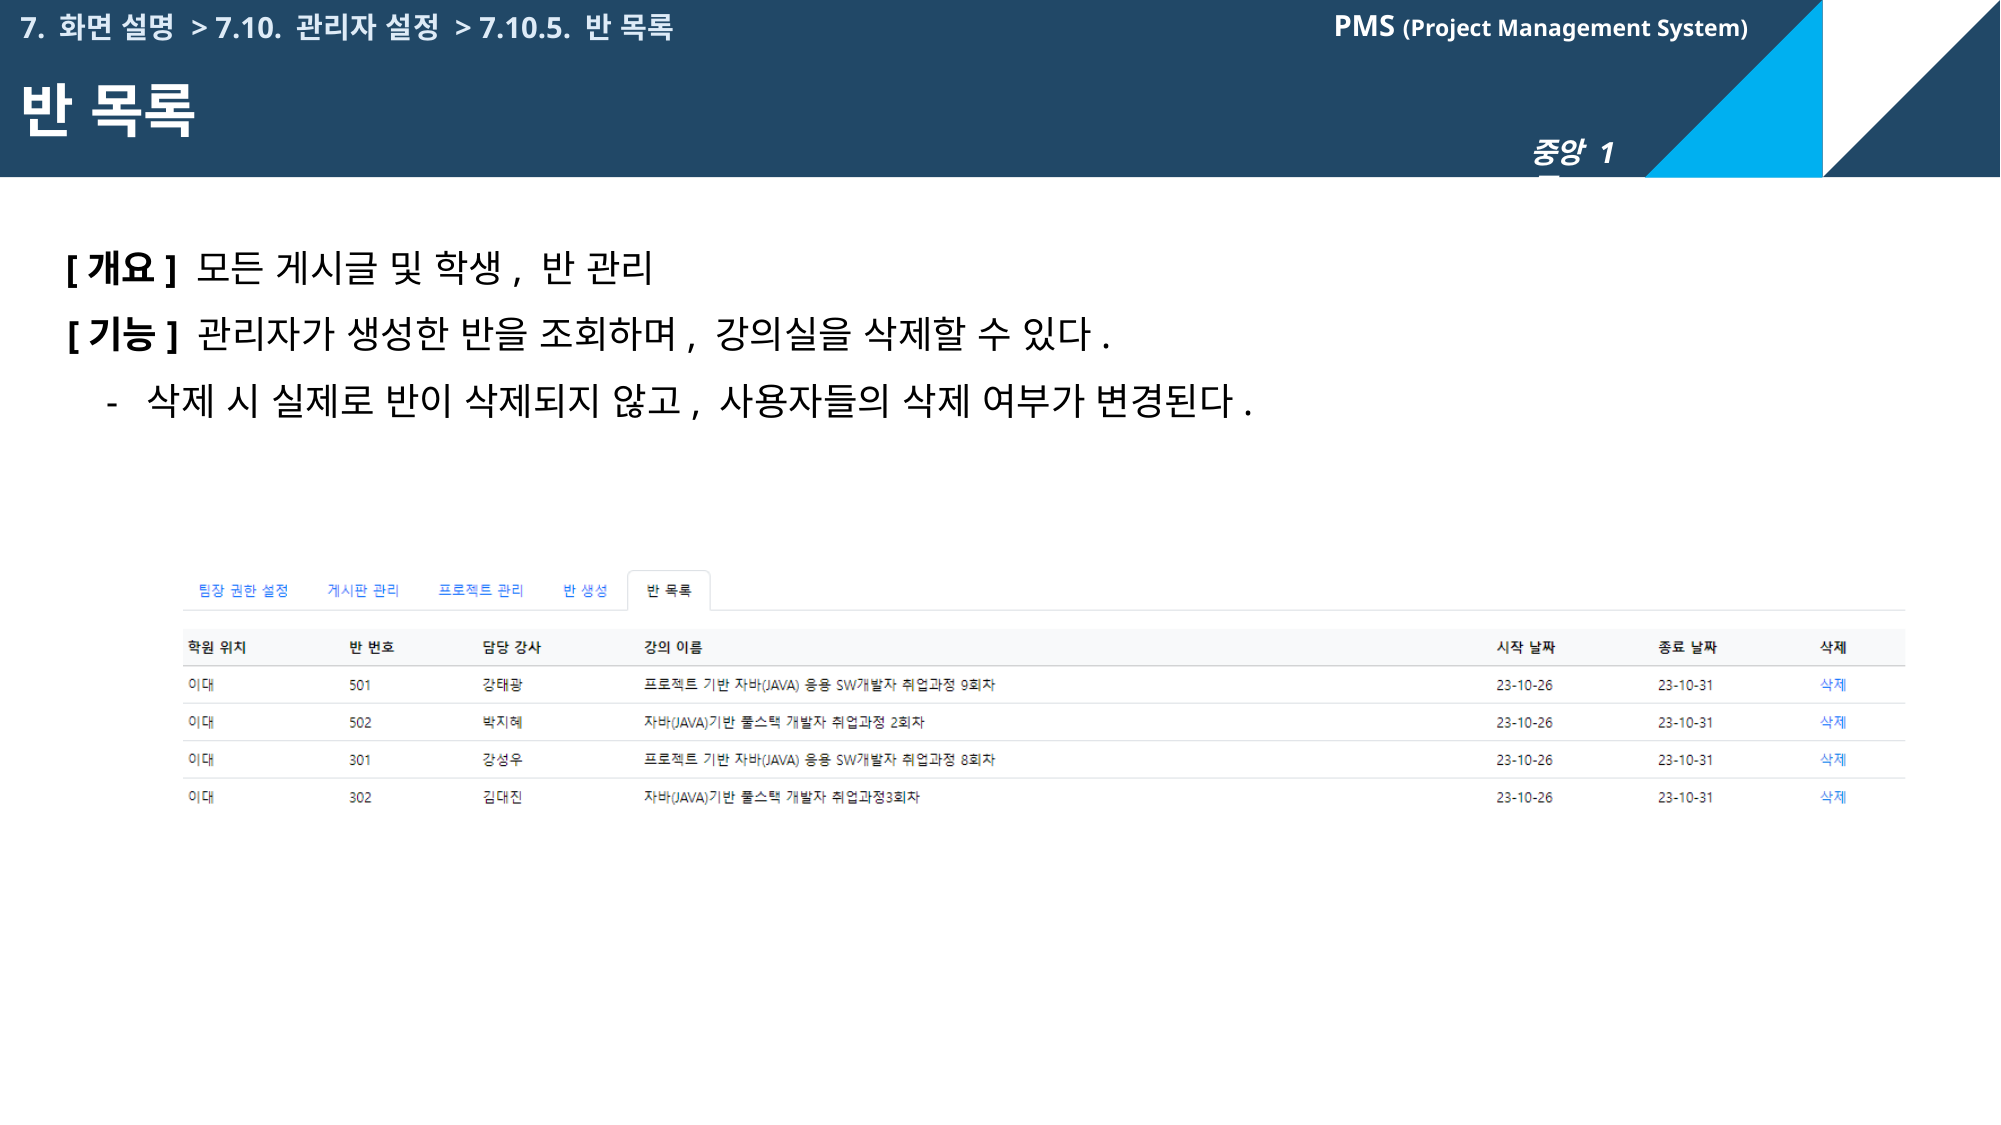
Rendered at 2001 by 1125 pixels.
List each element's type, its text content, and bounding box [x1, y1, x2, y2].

picture [183, 570, 1911, 815]
text_box [기능] 관리자가 생성한 반을 조회하며, 강의실을 삭제할 수 있다. - 삭제 시 실제로 반이 삭제되지 않고, 사용자들의 삭제 여부가 변경된다. [47, 316, 1577, 395]
list 7. 화면 설명 > 7.10. 관리자 설정 > 7.10.5. 반 목록 [5, 1, 1245, 58]
list 반 목록 [5, 58, 1285, 169]
text_box [개요] 모든 게시글 및 학생, 반 관리 [46, 217, 1367, 296]
text_box [1199, 395, 1511, 452]
